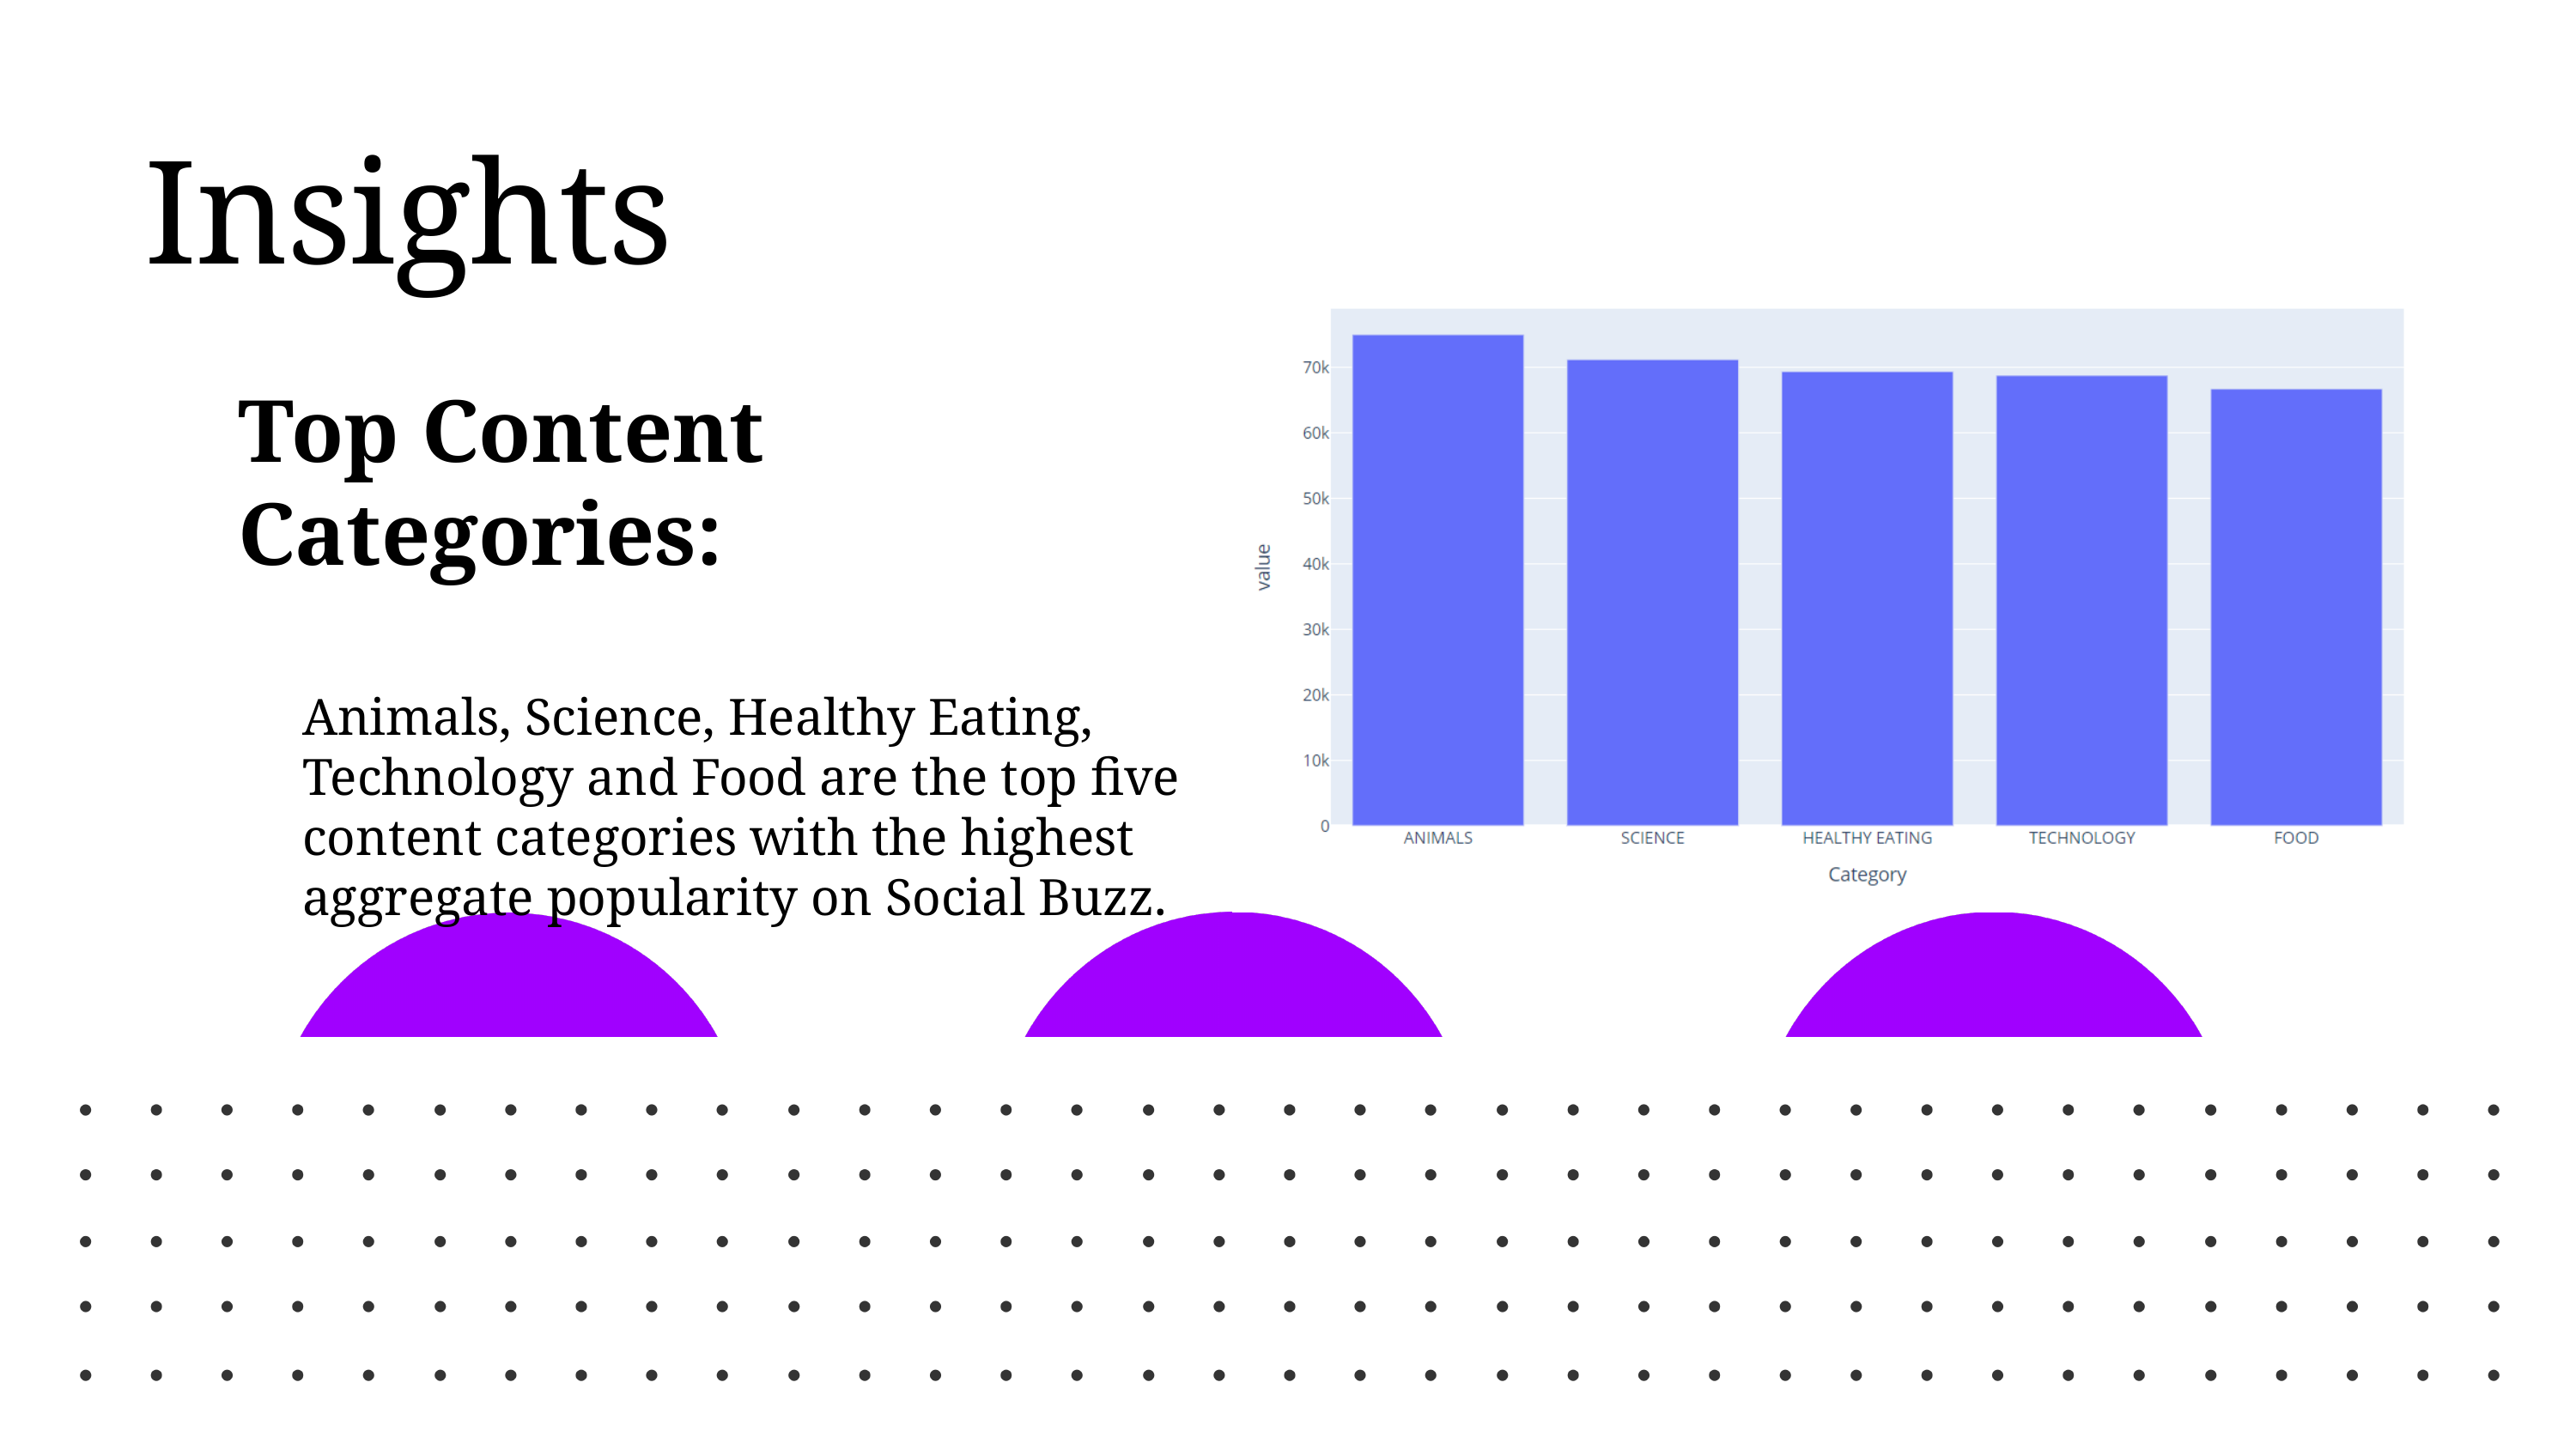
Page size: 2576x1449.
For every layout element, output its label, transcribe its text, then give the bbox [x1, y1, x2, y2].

text_box Top Content Categories: Animals, Science, Healthy Eating, Technology and Food are the top five content categories with the highest aggregate popularity on Social Buzz. [225, 370, 1228, 932]
picture [1024, 258, 2421, 1037]
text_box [72, 1099, 2504, 1385]
text_box Insights [144, 121, 799, 294]
picture [299, 912, 719, 1037]
